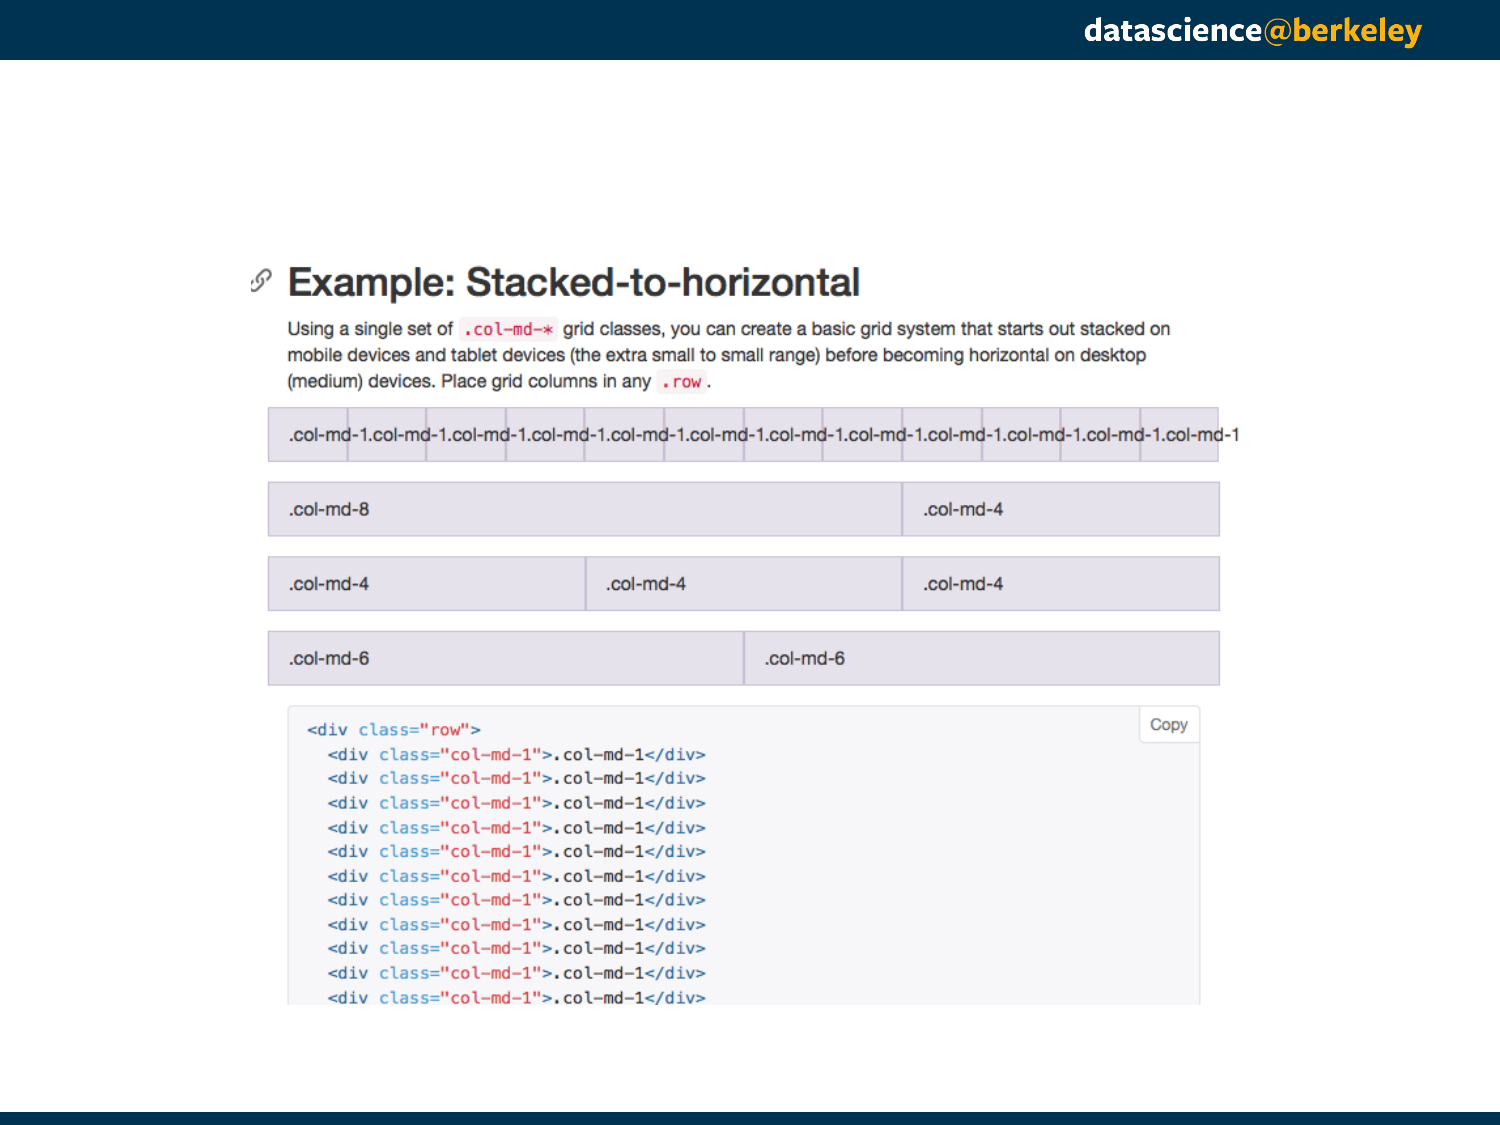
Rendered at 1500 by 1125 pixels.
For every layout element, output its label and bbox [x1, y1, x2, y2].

picture [1079, 10, 1431, 52]
list [74, 262, 1426, 1006]
